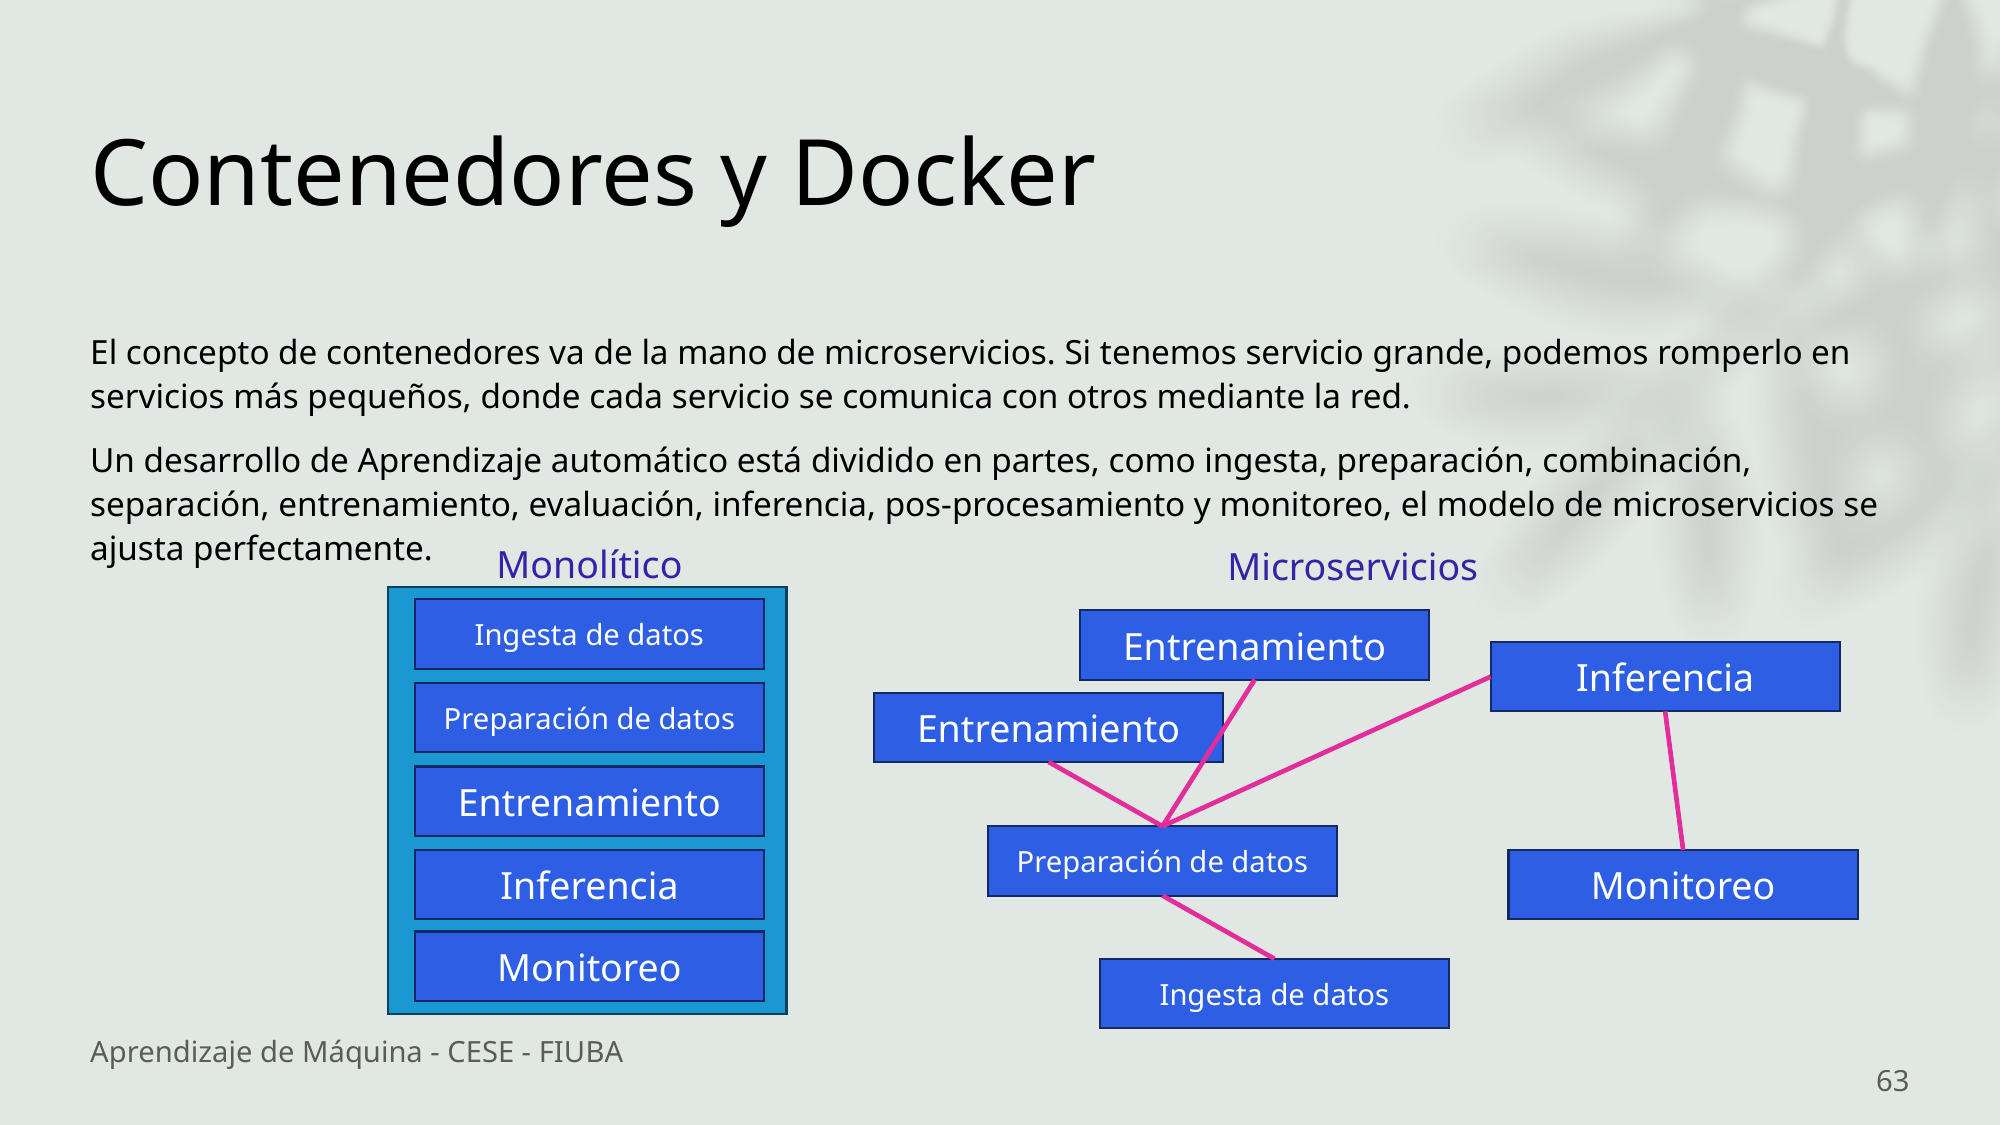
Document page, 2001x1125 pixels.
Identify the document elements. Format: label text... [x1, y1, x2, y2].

text_box Monitoreo [414, 930, 765, 1002]
text_box Ingesta de datos [414, 598, 765, 670]
text_box Entrenamiento [1079, 609, 1430, 681]
text_box Microservicios [1212, 535, 1494, 596]
text_box Entrenamiento [414, 765, 765, 837]
text_box Monolítico [481, 534, 698, 594]
list El concepto de contenedores va de la mano de microservicios. Si tenemos servicio grande, podemos romperlo en servicios más pequeños, donde cada servicio se comunica con otros mediante la red. Un desarrollo de Aprendizaje automático está dividido en partes, como ingesta, preparación, combinación, separación, entrenamiento, evaluación, inferencia, pos-procesamiento y monitoreo, el modelo de microservicios se ajusta perfectamente. [75, 319, 1925, 1009]
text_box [1162, 895, 1275, 959]
text_box Ingesta de datos [1099, 958, 1450, 1029]
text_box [1162, 676, 1491, 827]
footer Aprendizaje de Máquina - CESE - FIUBA [75, 1020, 751, 1081]
text_box [387, 586, 788, 1015]
text_box Monitoreo [1507, 849, 1859, 920]
title Contenedores y Docker [75, 60, 1863, 278]
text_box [1048, 761, 1162, 827]
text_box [1665, 711, 1684, 850]
text_box Preparación de datos [987, 825, 1338, 897]
slide_number 63 [1474, 1052, 1925, 1113]
text_box Entrenamiento [873, 692, 1162, 763]
text_box Preparación de datos [414, 682, 765, 753]
text_box Inferencia [414, 849, 765, 920]
text_box Inferencia [1490, 641, 1841, 712]
